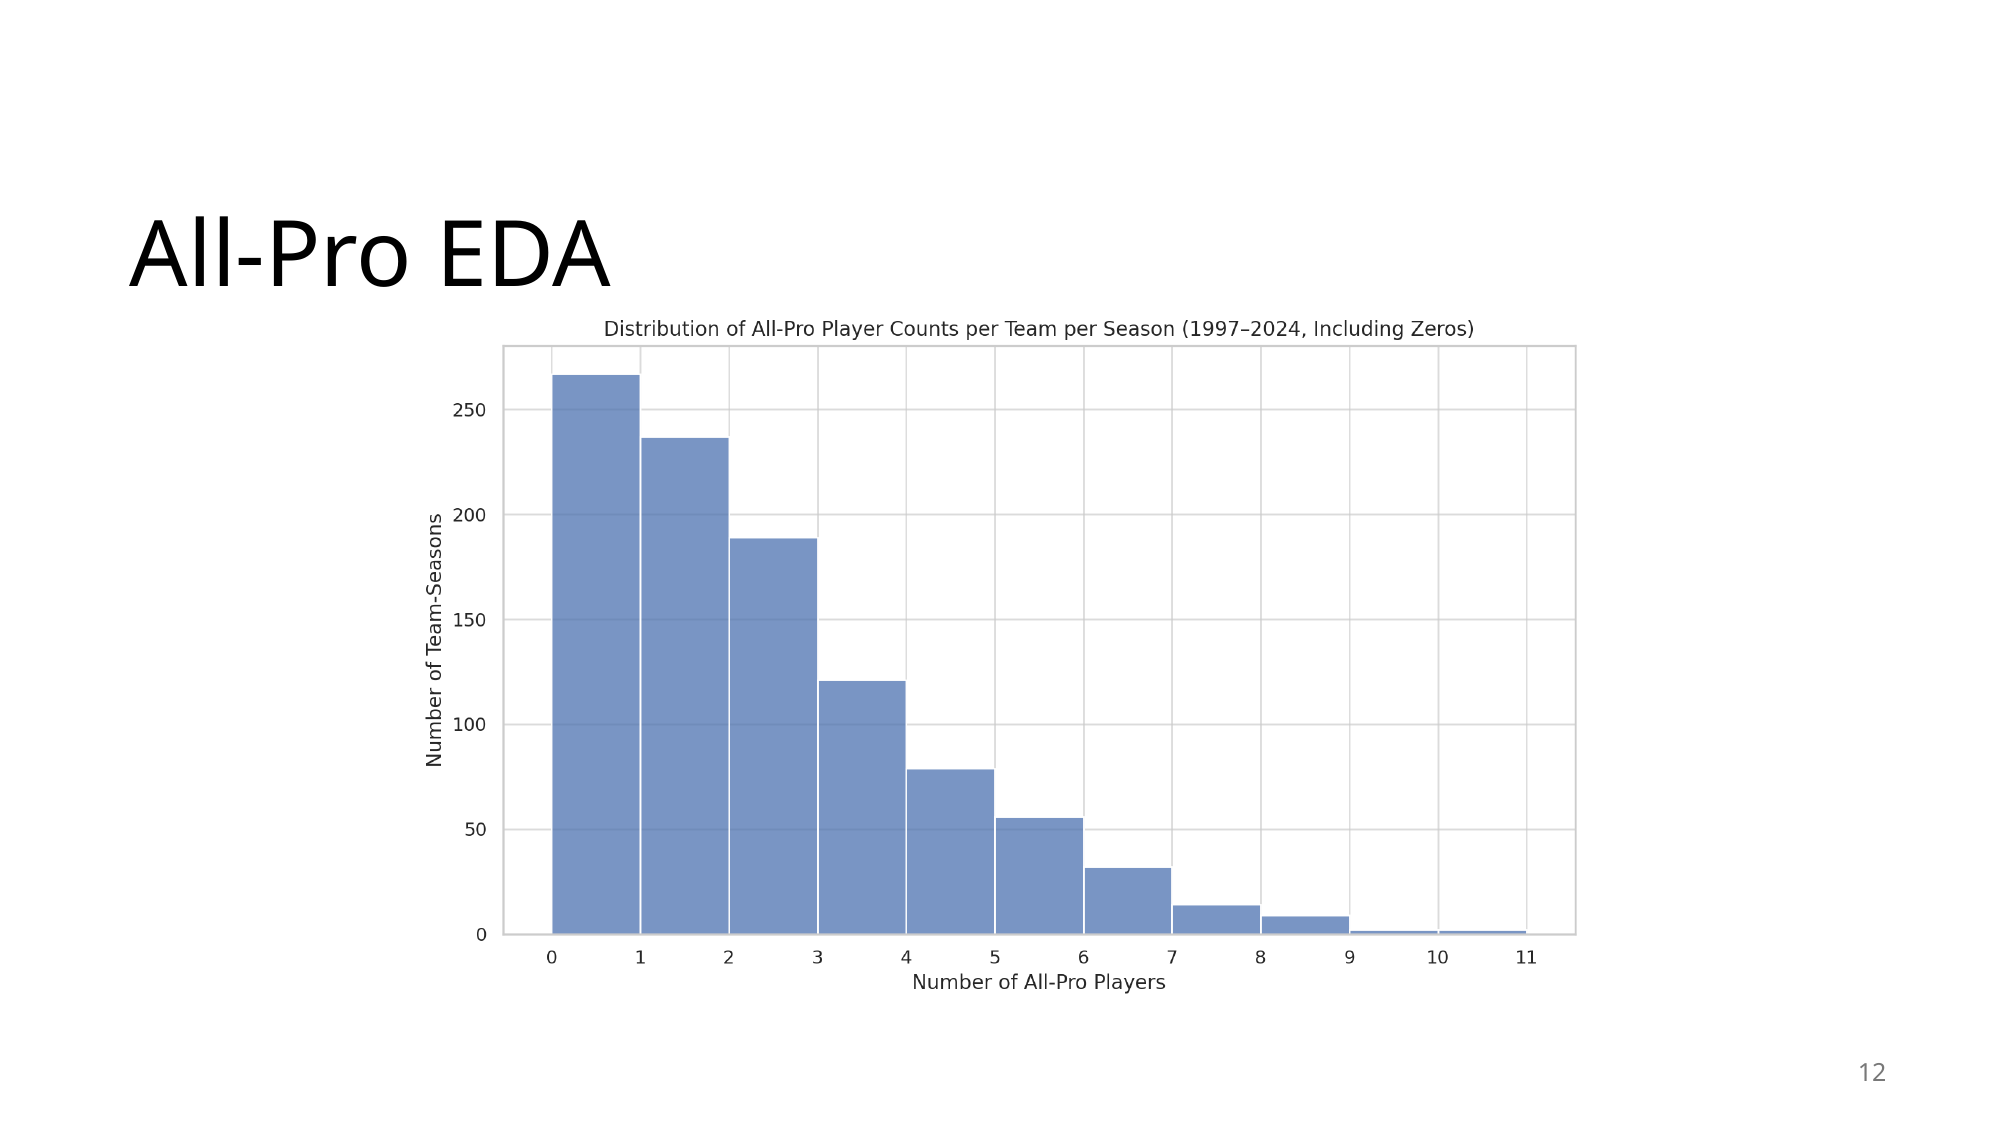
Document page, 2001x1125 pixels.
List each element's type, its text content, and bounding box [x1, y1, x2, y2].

picture [414, 307, 1588, 1006]
title All-Pro EDA [114, 149, 1869, 365]
slide_number 12 [1791, 1042, 1902, 1103]
